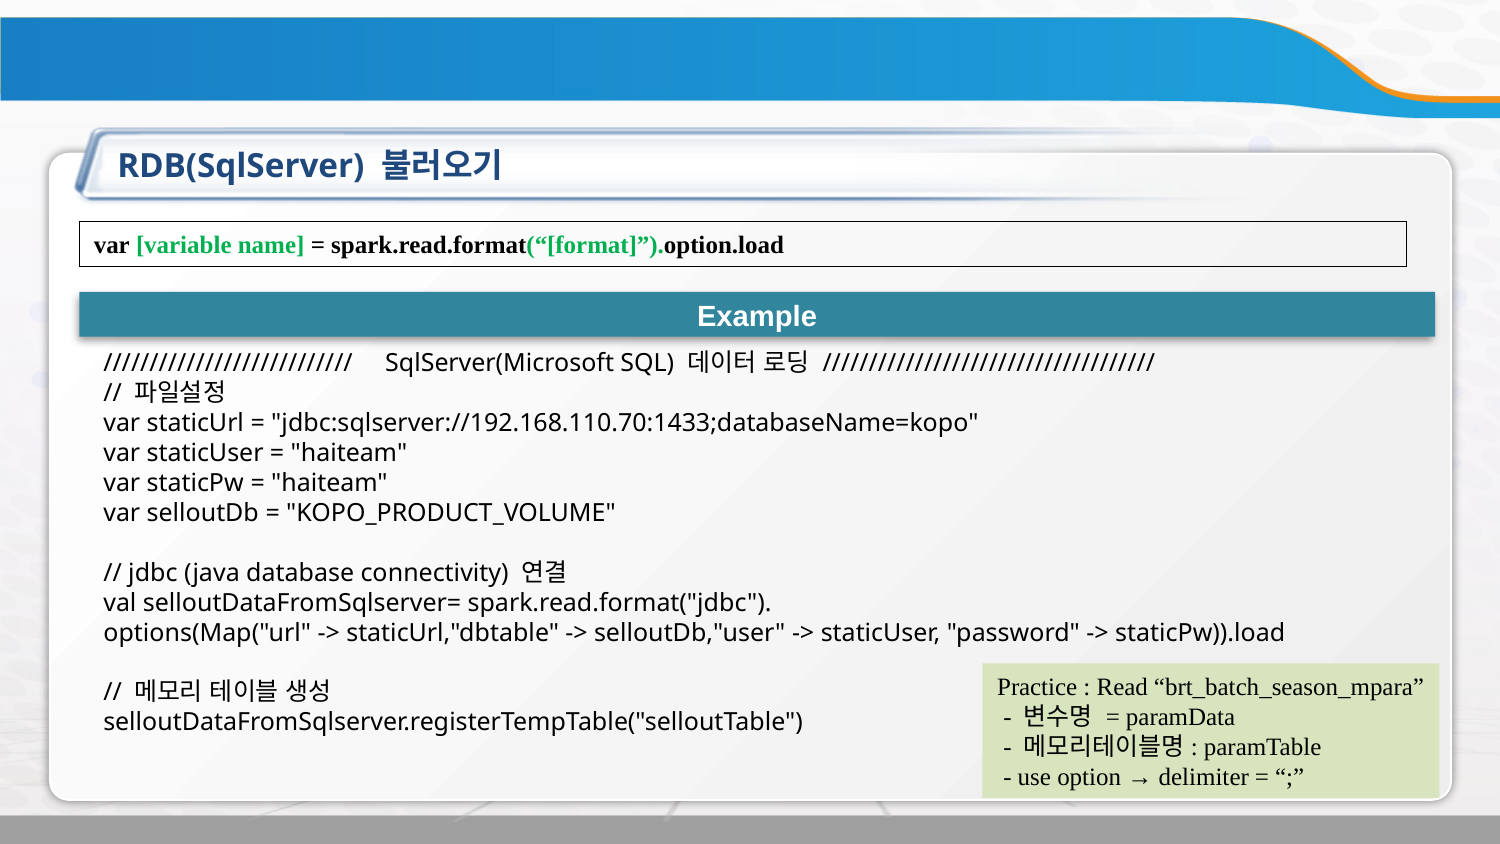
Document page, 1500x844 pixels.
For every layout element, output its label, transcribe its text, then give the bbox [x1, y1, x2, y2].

text_box 4. 데이터 로딩 [29, 0, 1175, 103]
picture [0, 0, 1500, 844]
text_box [49, 126, 1452, 801]
